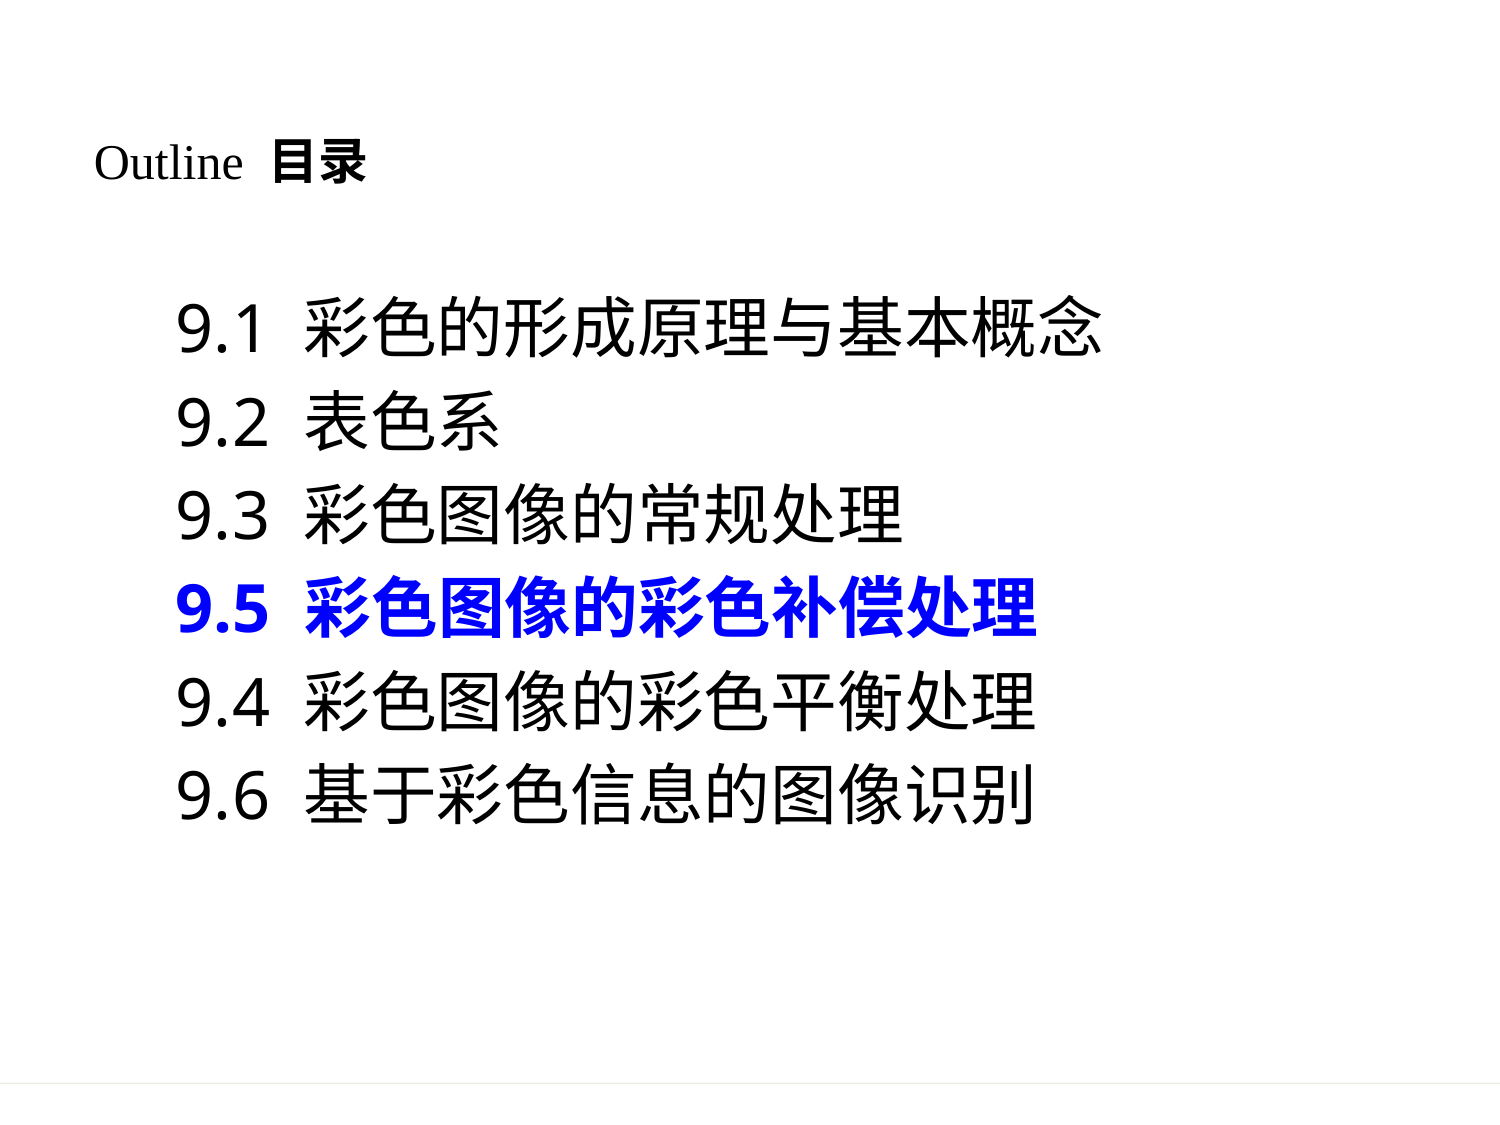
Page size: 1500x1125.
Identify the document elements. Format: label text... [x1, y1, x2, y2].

title Outline 目录 [78, 91, 1429, 228]
list 9.1 彩色的形成原理与基本概念 9.2 表色系 9.3 彩色图像的常规处理 9.5 彩色图像的彩色补偿处理 9.4 彩色图像的彩色平衡处理 9.6 基于彩色信息的图像识别 [160, 278, 1233, 904]
